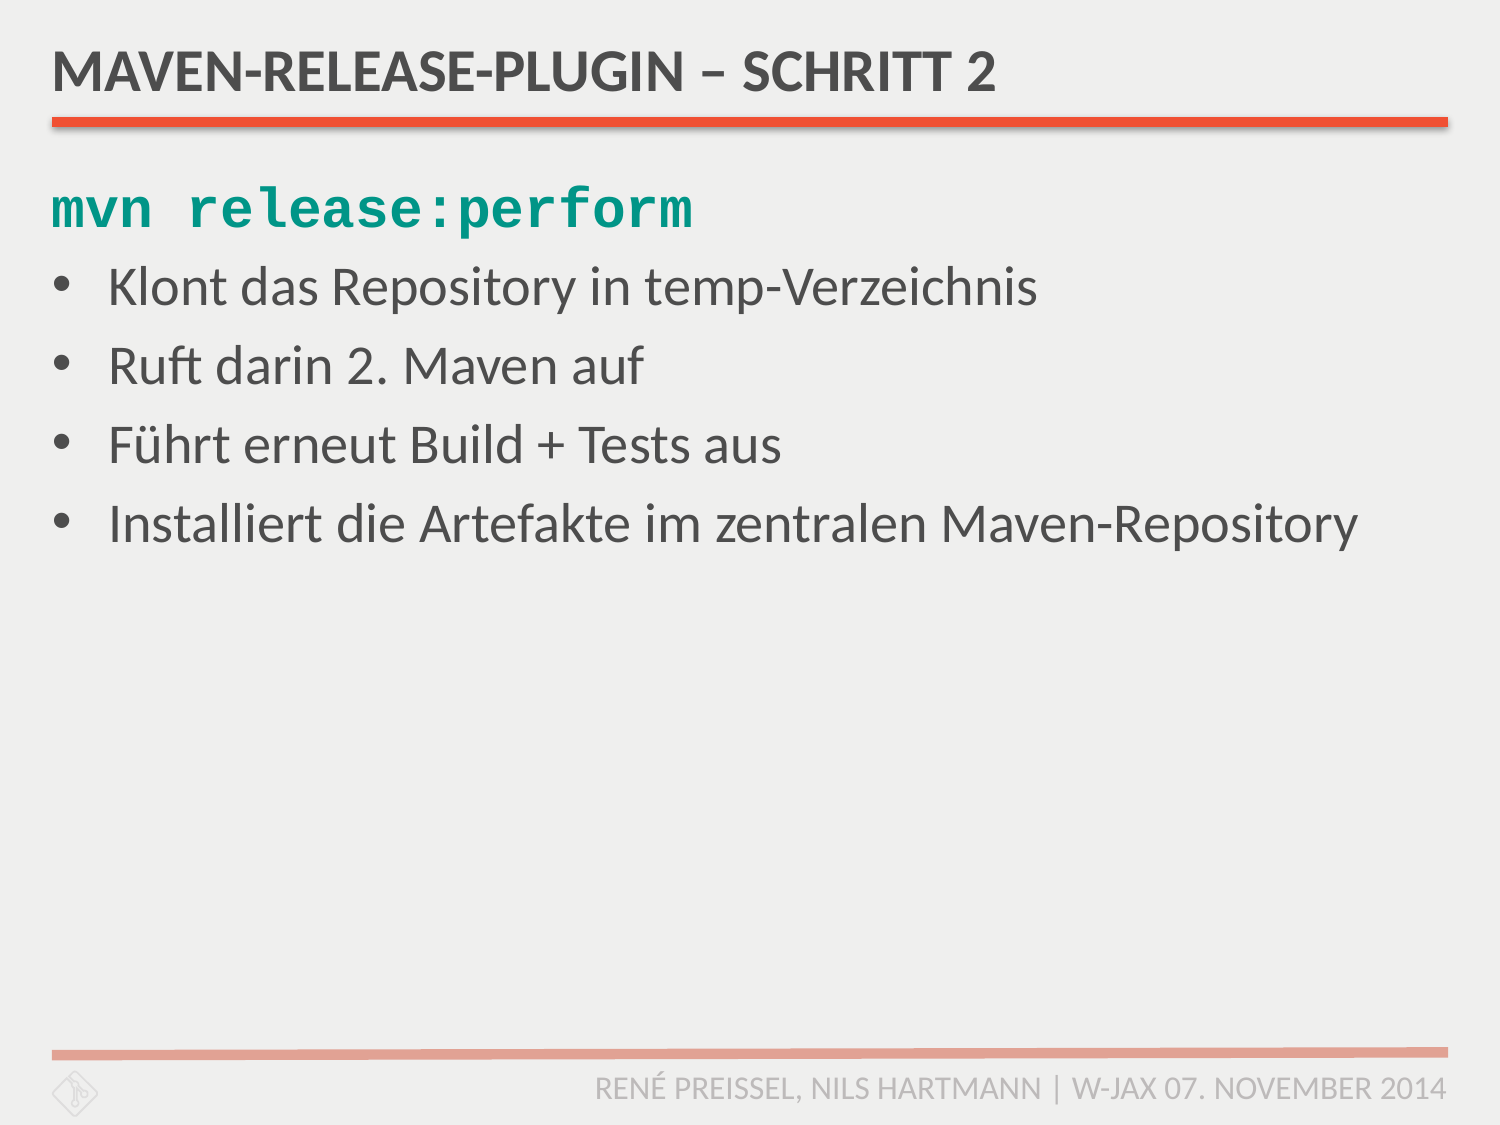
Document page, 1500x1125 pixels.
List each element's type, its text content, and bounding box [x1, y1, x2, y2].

list mvn release:perform Klont das Repository in temp-Verzeichnis Ruft darin 2. Maven auf Führt erneut Build + Tests aus Installiert die Artefakte im zentralen Maven-Repository [51, 170, 1449, 1005]
title MAVEN-RELEASE-PLUGIN – SCHRITT 2 [51, 30, 1449, 104]
